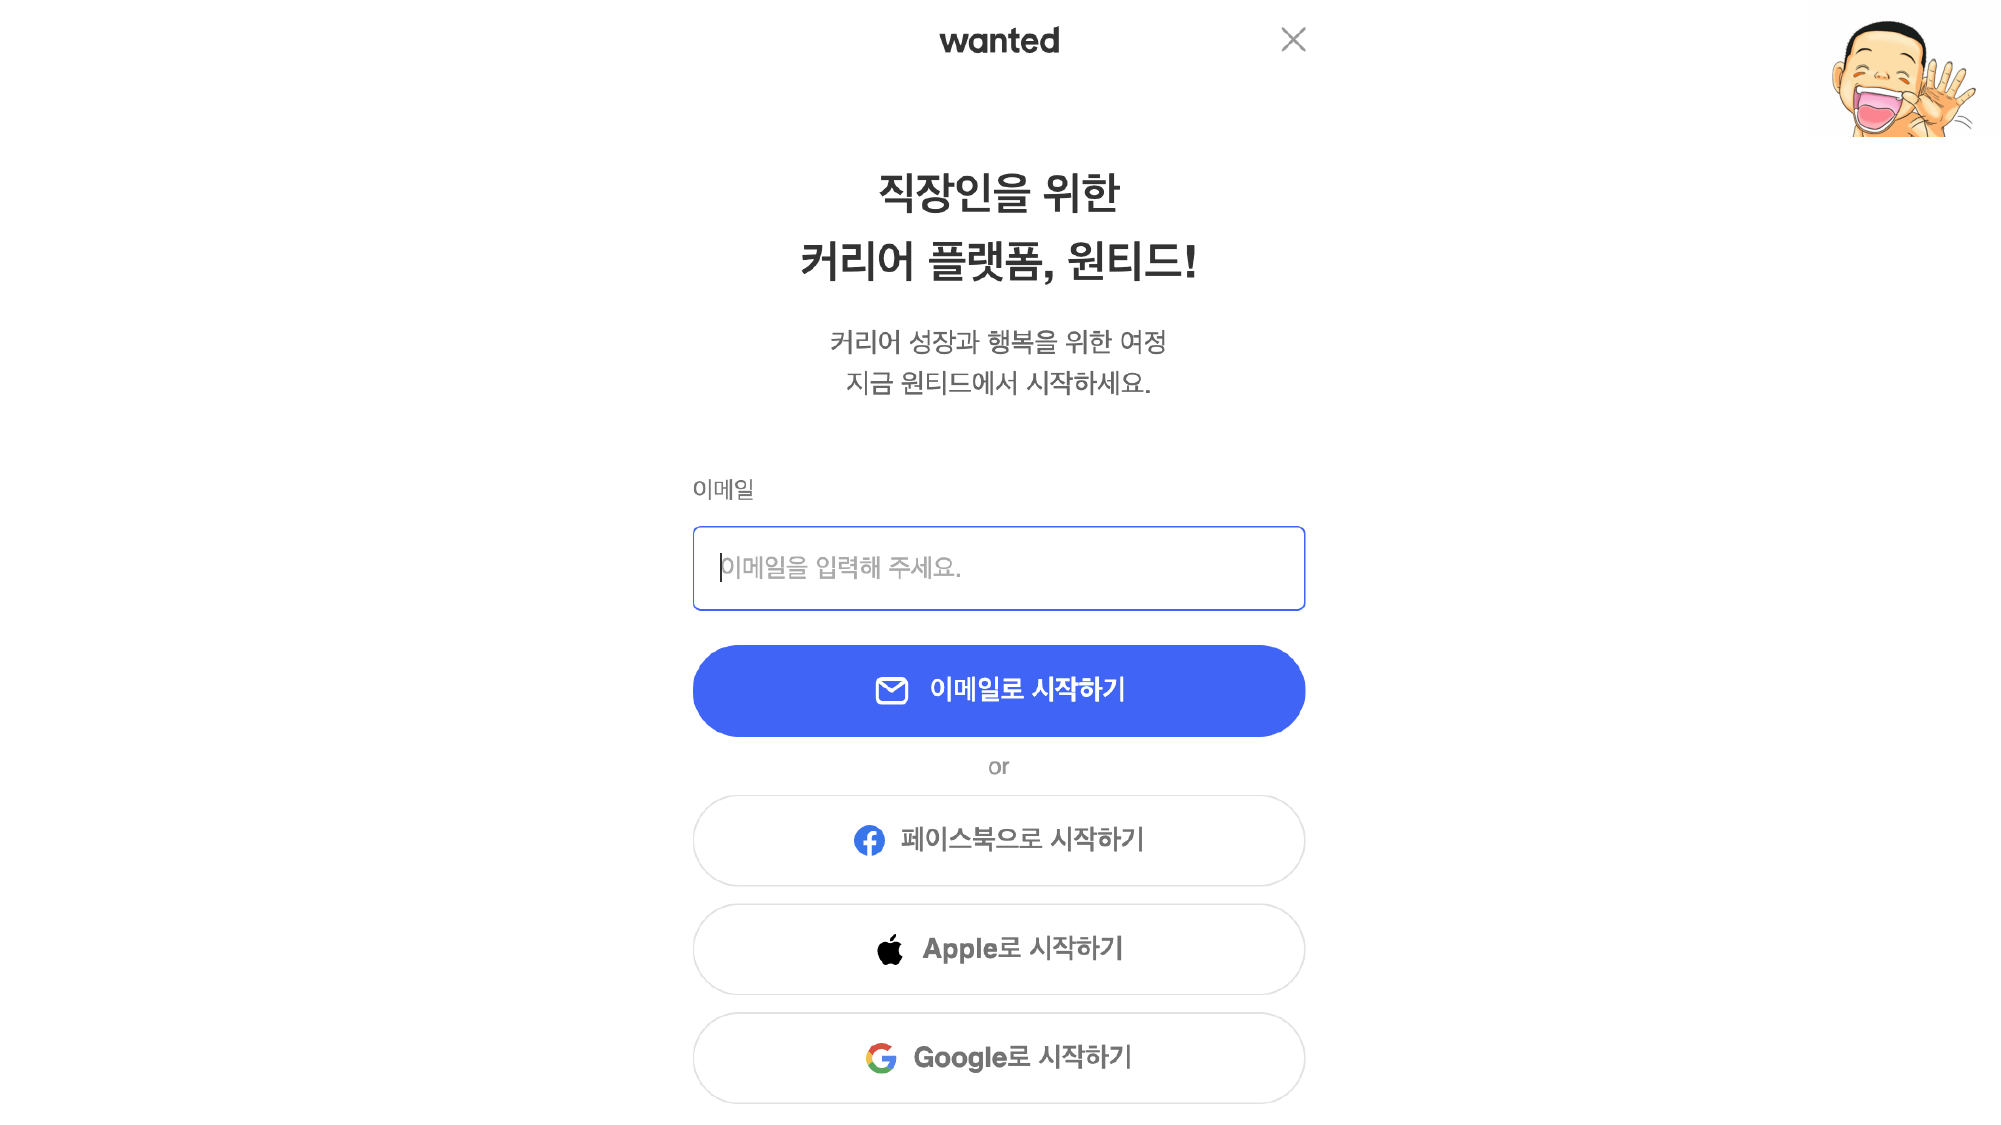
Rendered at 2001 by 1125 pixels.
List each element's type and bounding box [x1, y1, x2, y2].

picture [665, 0, 1334, 1125]
picture [1808, 0, 2000, 137]
